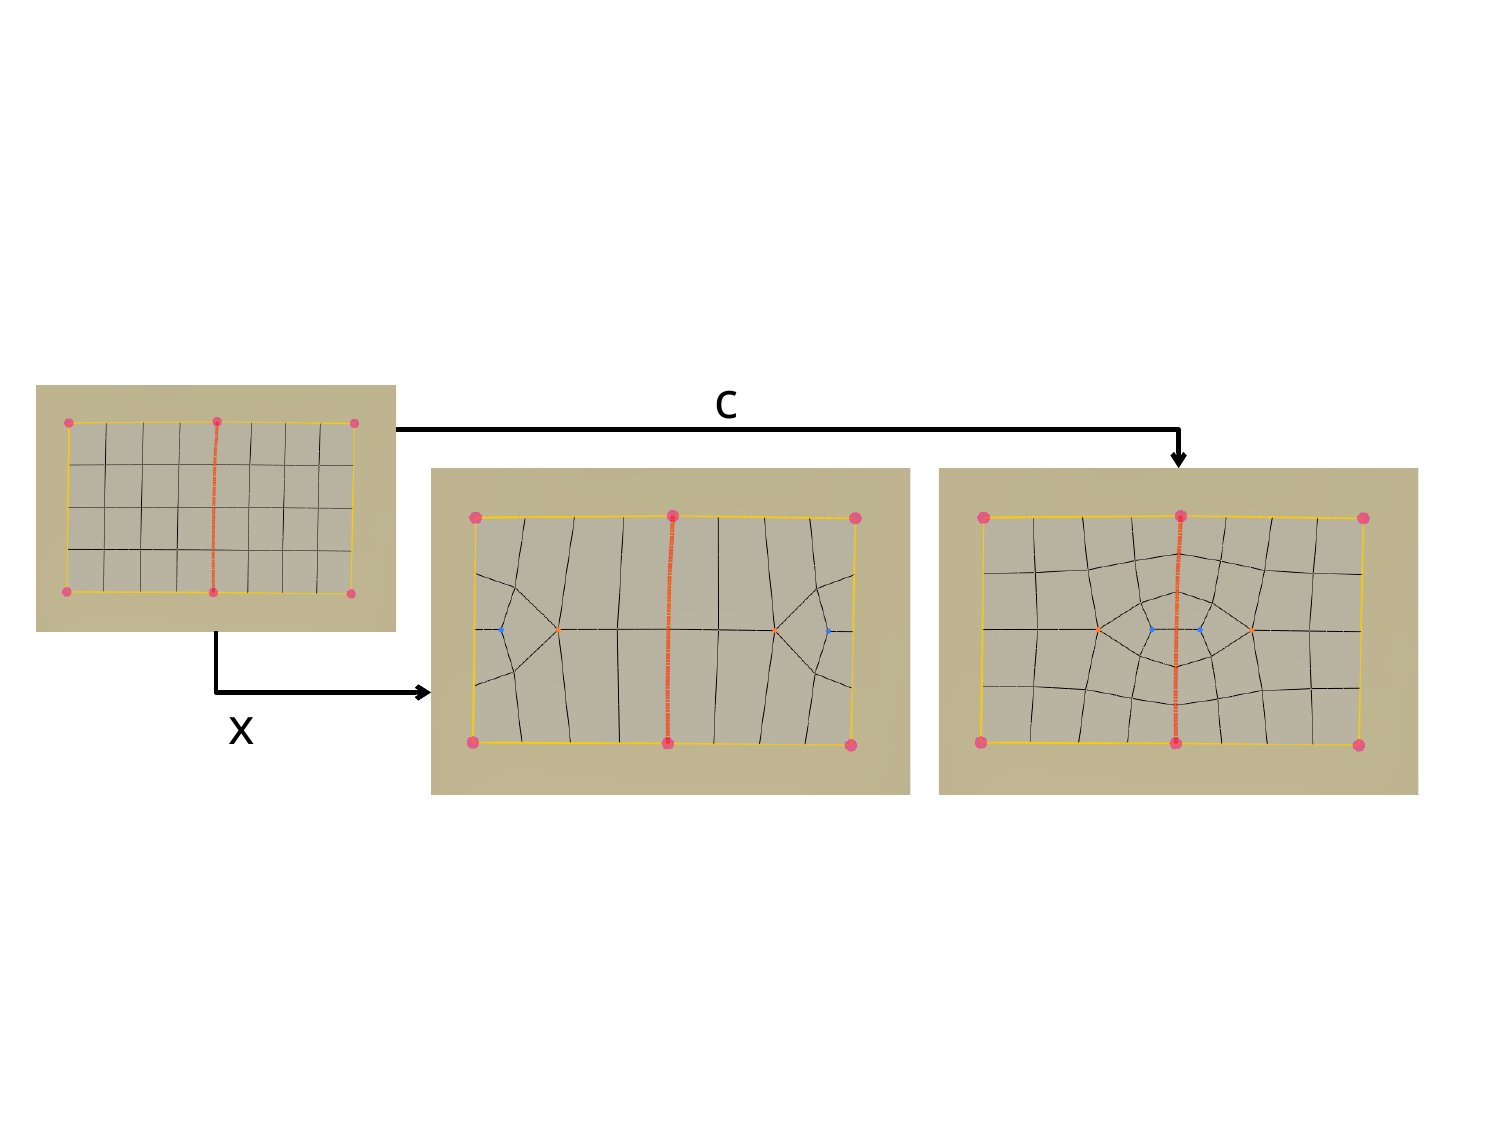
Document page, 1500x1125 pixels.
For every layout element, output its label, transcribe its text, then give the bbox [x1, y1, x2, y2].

text_box x [194, 687, 287, 763]
picture [938, 467, 1419, 795]
picture [35, 385, 397, 632]
text_box c [679, 361, 774, 427]
picture [430, 469, 911, 795]
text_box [396, 429, 1179, 469]
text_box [292, 554, 355, 770]
